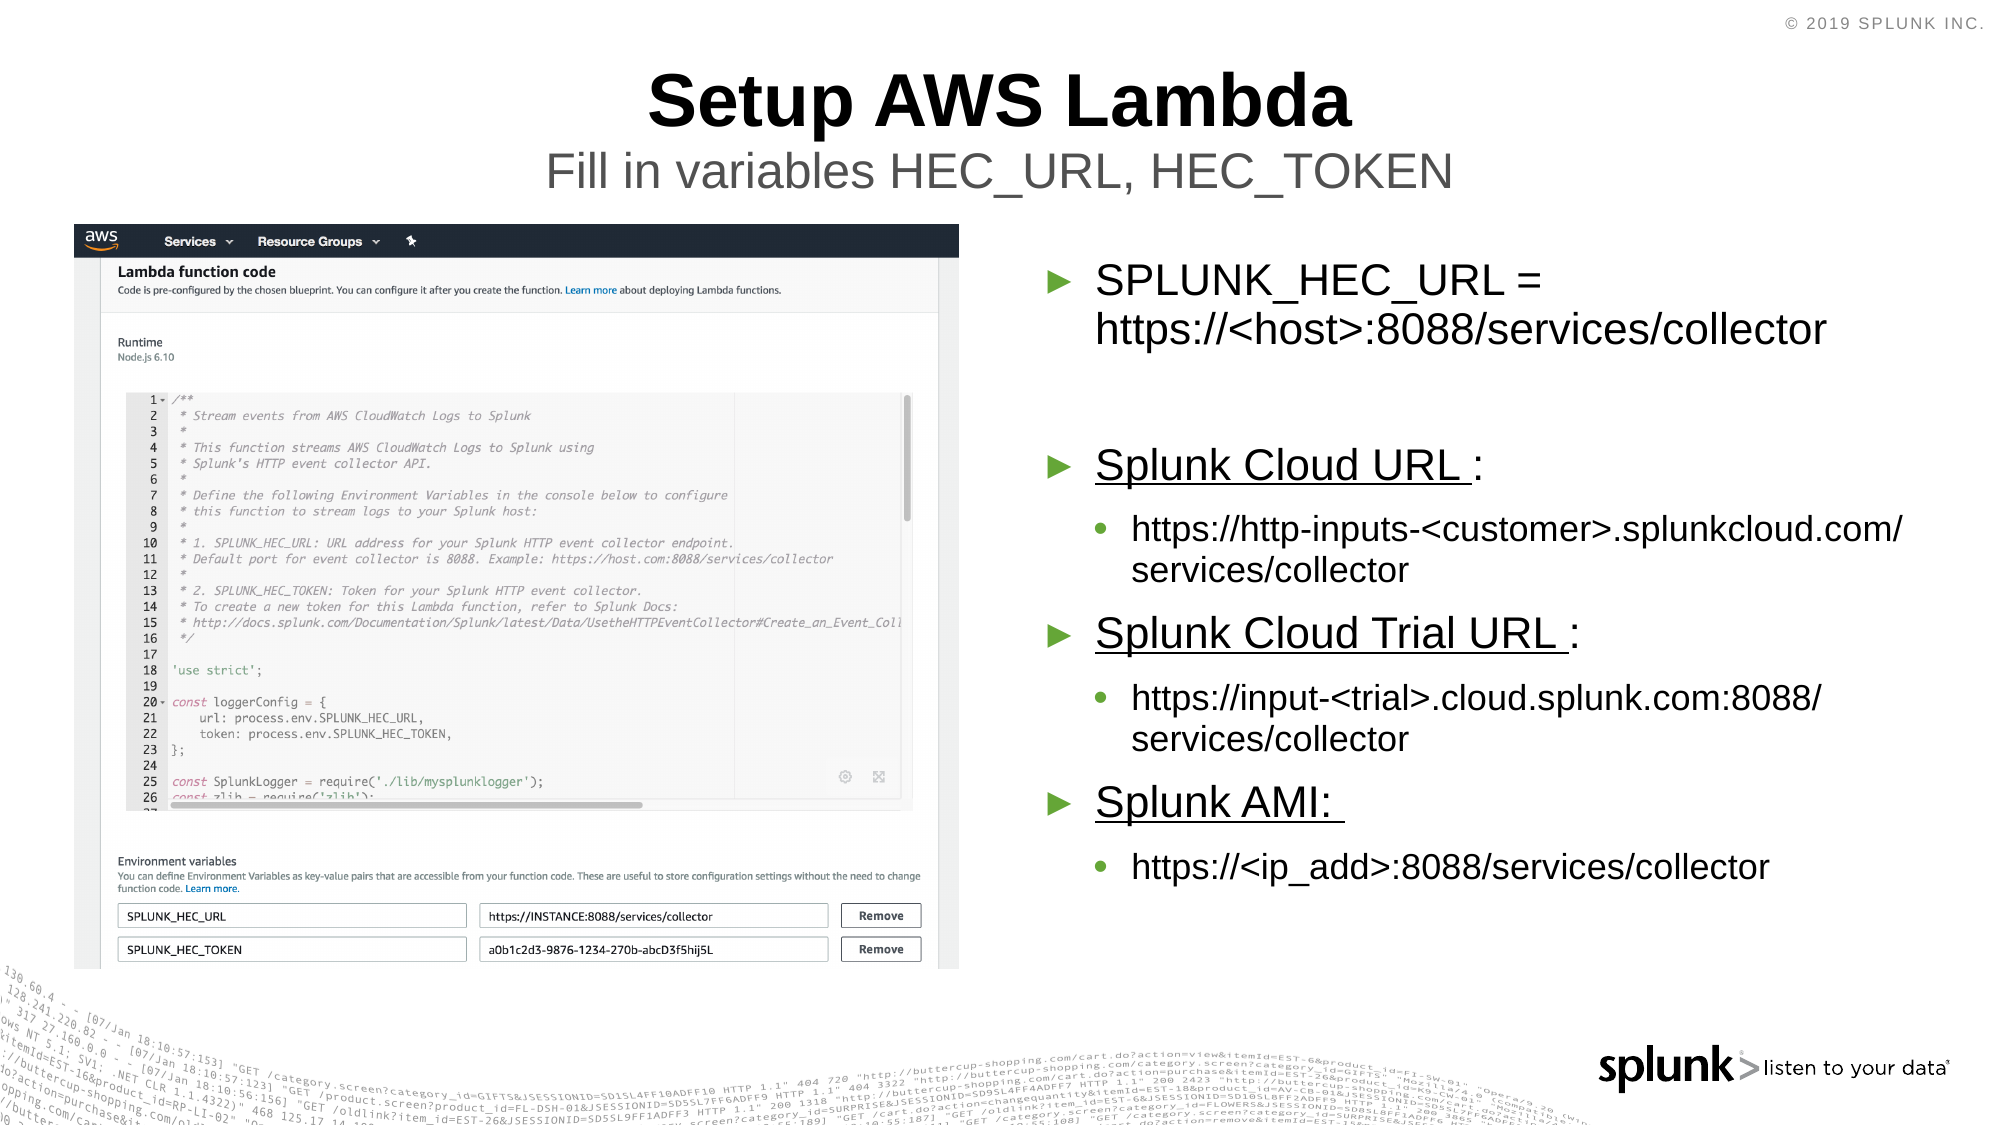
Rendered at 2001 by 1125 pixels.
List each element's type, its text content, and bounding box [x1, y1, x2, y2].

subtitle Fill in variables HEC_URL, HEC_TOKEN [74, 144, 1926, 190]
picture [0, 0, 2000, 1125]
list SPLUNK_HEC_URL = https://<host>:8088/services/collector Splunk Cloud URL : https://http-inputs-<customer>.splunkcloud.com/services/collector Splunk Cloud Trial URL : https://input-<trial>.cloud.splunk.com:8088/services/collector Splunk AMI: https://<ip_add>:8088/services/collector [1047, 226, 1926, 969]
title Setup AWS Lambda [74, 50, 1926, 124]
